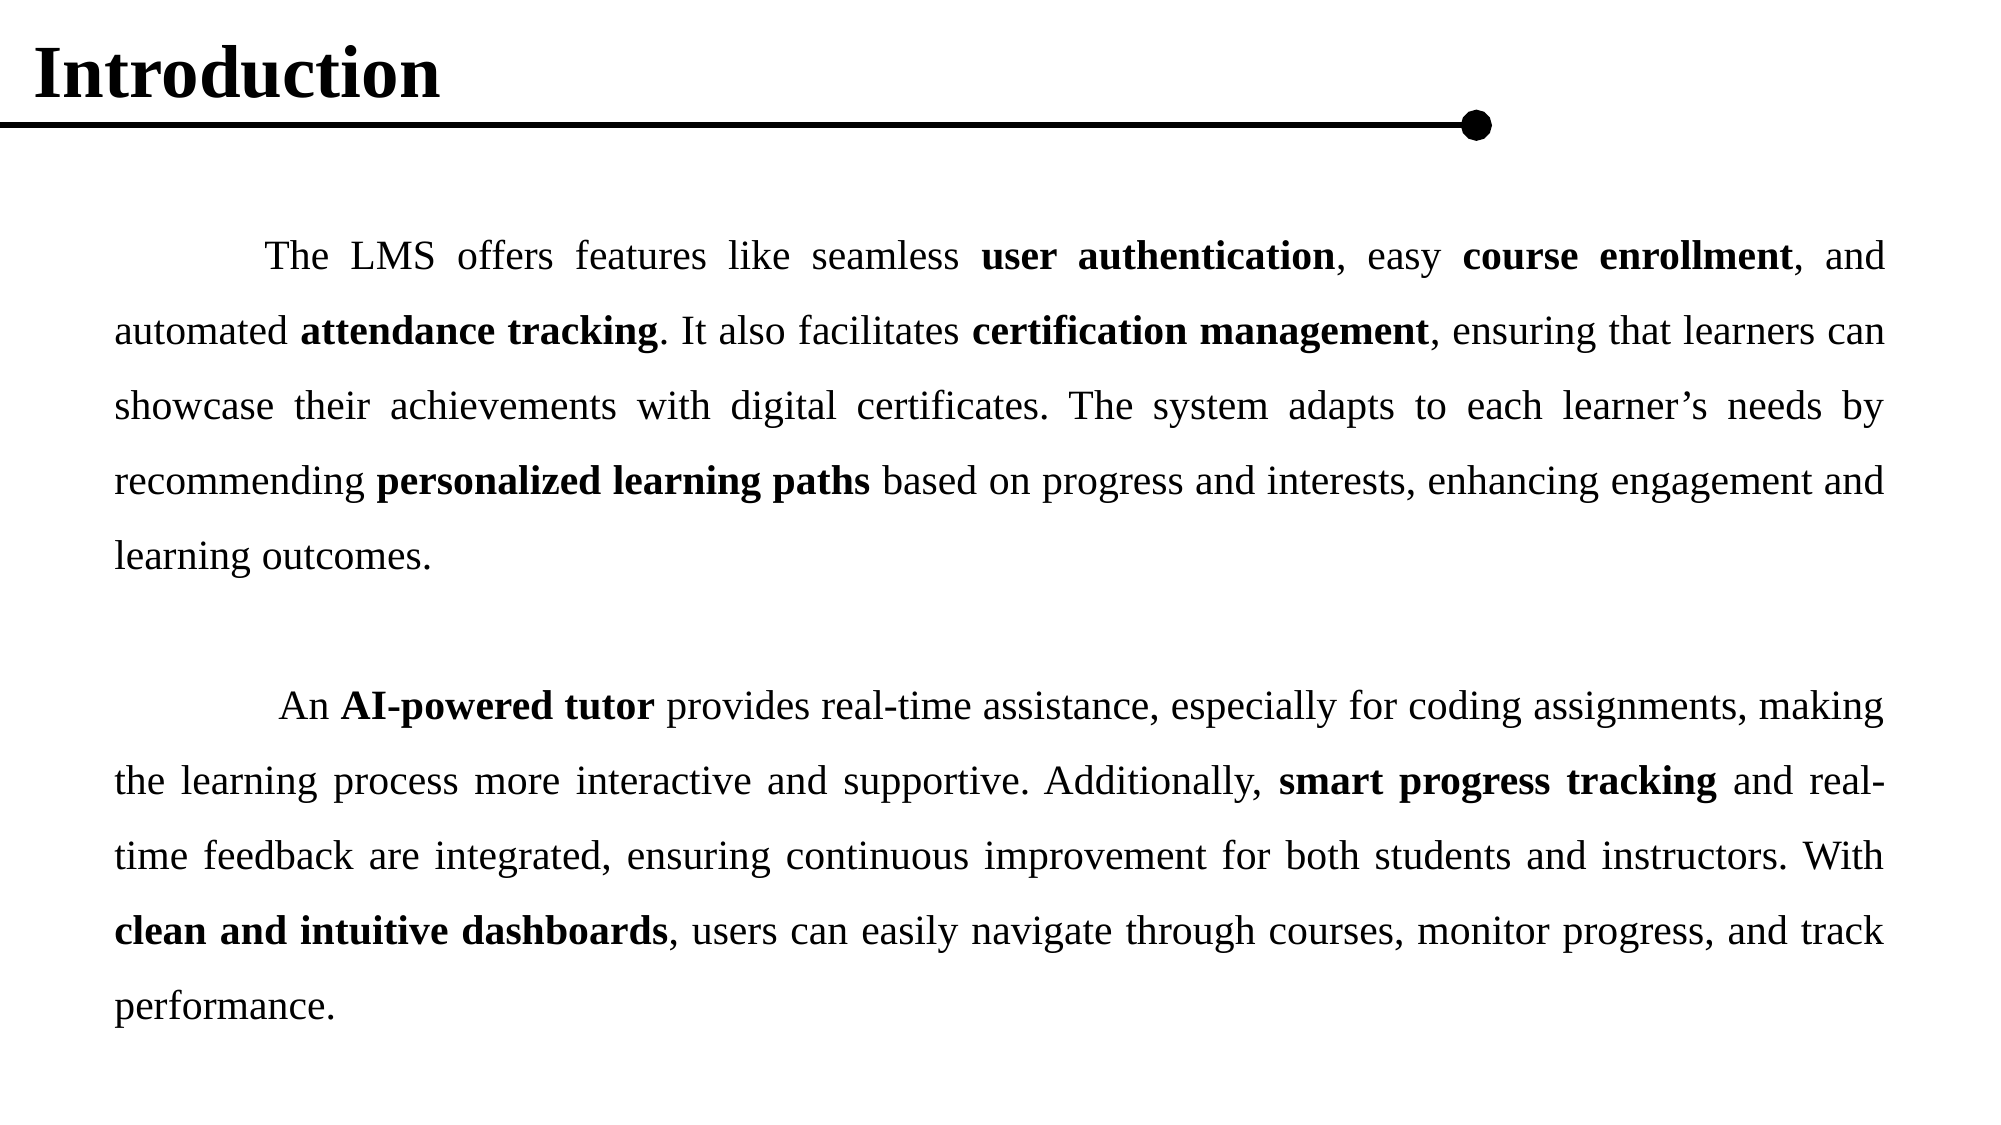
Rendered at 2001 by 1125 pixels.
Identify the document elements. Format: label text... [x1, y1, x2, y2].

text_box The LMS offers features like seamless user authentication, easy course enrollment, and automated attendance tracking. It also facilitates certification management, ensuring that learners can showcase their achievements with digital certificates. The system adapts to each learner’s needs by recommending personalized learning paths based on progress and interests, enhancing engagement and learning outcomes. An AI-powered tutor provides real-time assistance, especially for coding assignments, making the learning process more interactive and supportive. Additionally, smart progress tracking and real-time feedback are integrated, ensuring continuous improvement for both students and instructors. With clean and intuitive dashboards, users can easily navigate through courses, monitor progress, and track performance. [99, 195, 1901, 1111]
text_box Introduction [18, 14, 1821, 120]
